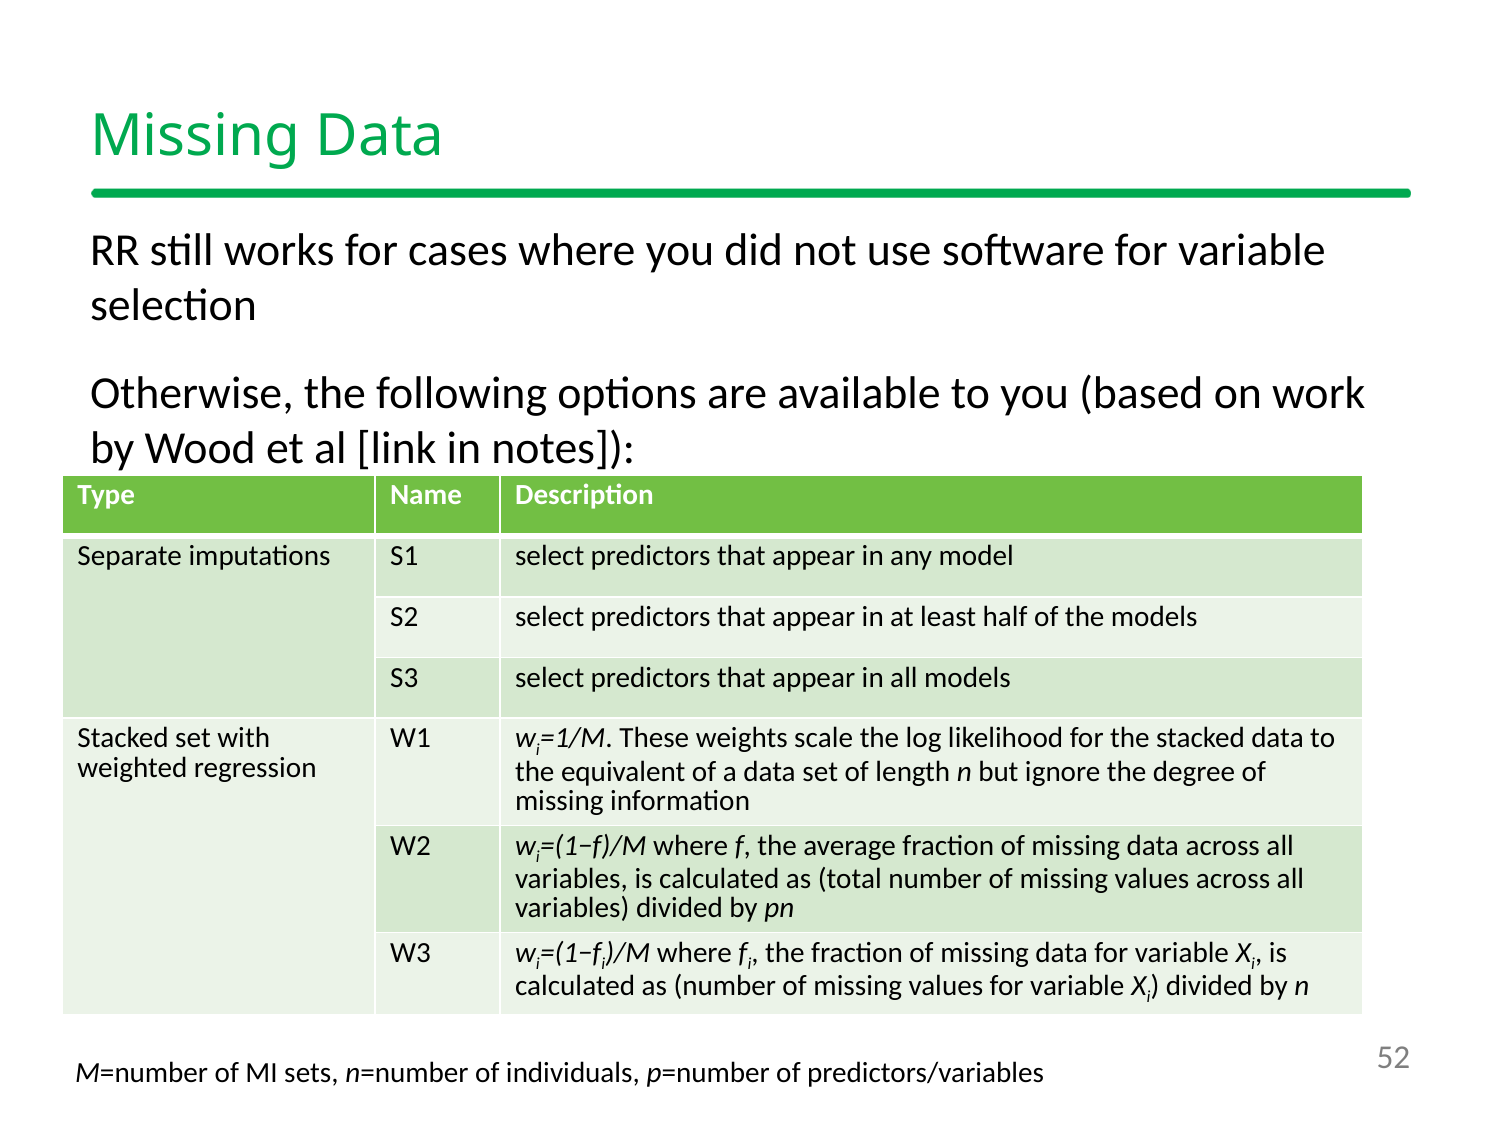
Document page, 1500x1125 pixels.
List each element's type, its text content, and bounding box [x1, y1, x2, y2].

table_header Description [501, 476, 1362, 533]
table_cell S3 [376, 658, 499, 717]
list RR still works for cases where you did not use software for variable selection Otherwise, the following options are available to you (based on work by Wood et al [link in notes]): [75, 212, 1425, 1025]
text_box M=number of MI sets, n=number of individuals, p=number of predictors/variables [60, 1046, 1261, 1096]
table_cell S1 [376, 539, 499, 596]
table_cell W3 [376, 933, 499, 1014]
table_cell wi=(1−f)/M where f, the average fraction of missing data across all variables, is calculated as (total number of missing values across all variables) divided by pn [501, 826, 1362, 932]
table_header Name [376, 476, 499, 533]
table_cell W1 [376, 719, 499, 825]
table_cell select predictors that appear in all models [501, 658, 1362, 717]
table_cell select predictors that appear in any model [501, 539, 1362, 596]
table_cell select predictors that appear in at least half of the models [501, 598, 1362, 657]
table_cell W2 [376, 826, 499, 932]
table_cell Separate imputations [63, 539, 374, 717]
table_header Type [63, 476, 374, 533]
table_cell wi=1/M. These weights scale the log likelihood for the stacked data to the equivalent of a data set of length n but ignore the degree of missing information [501, 719, 1362, 825]
table_cell Stacked set with weighted regression [63, 719, 374, 1014]
table_cell S2 [376, 598, 499, 657]
title Missing Data [75, 45, 1425, 175]
picture [91, 188, 1411, 198]
table_cell wi=(1−fi)/M where fi, the fraction of missing data for variable Xi, is calculated as (number of missing values for variable Xi) divided by n [501, 933, 1362, 1014]
